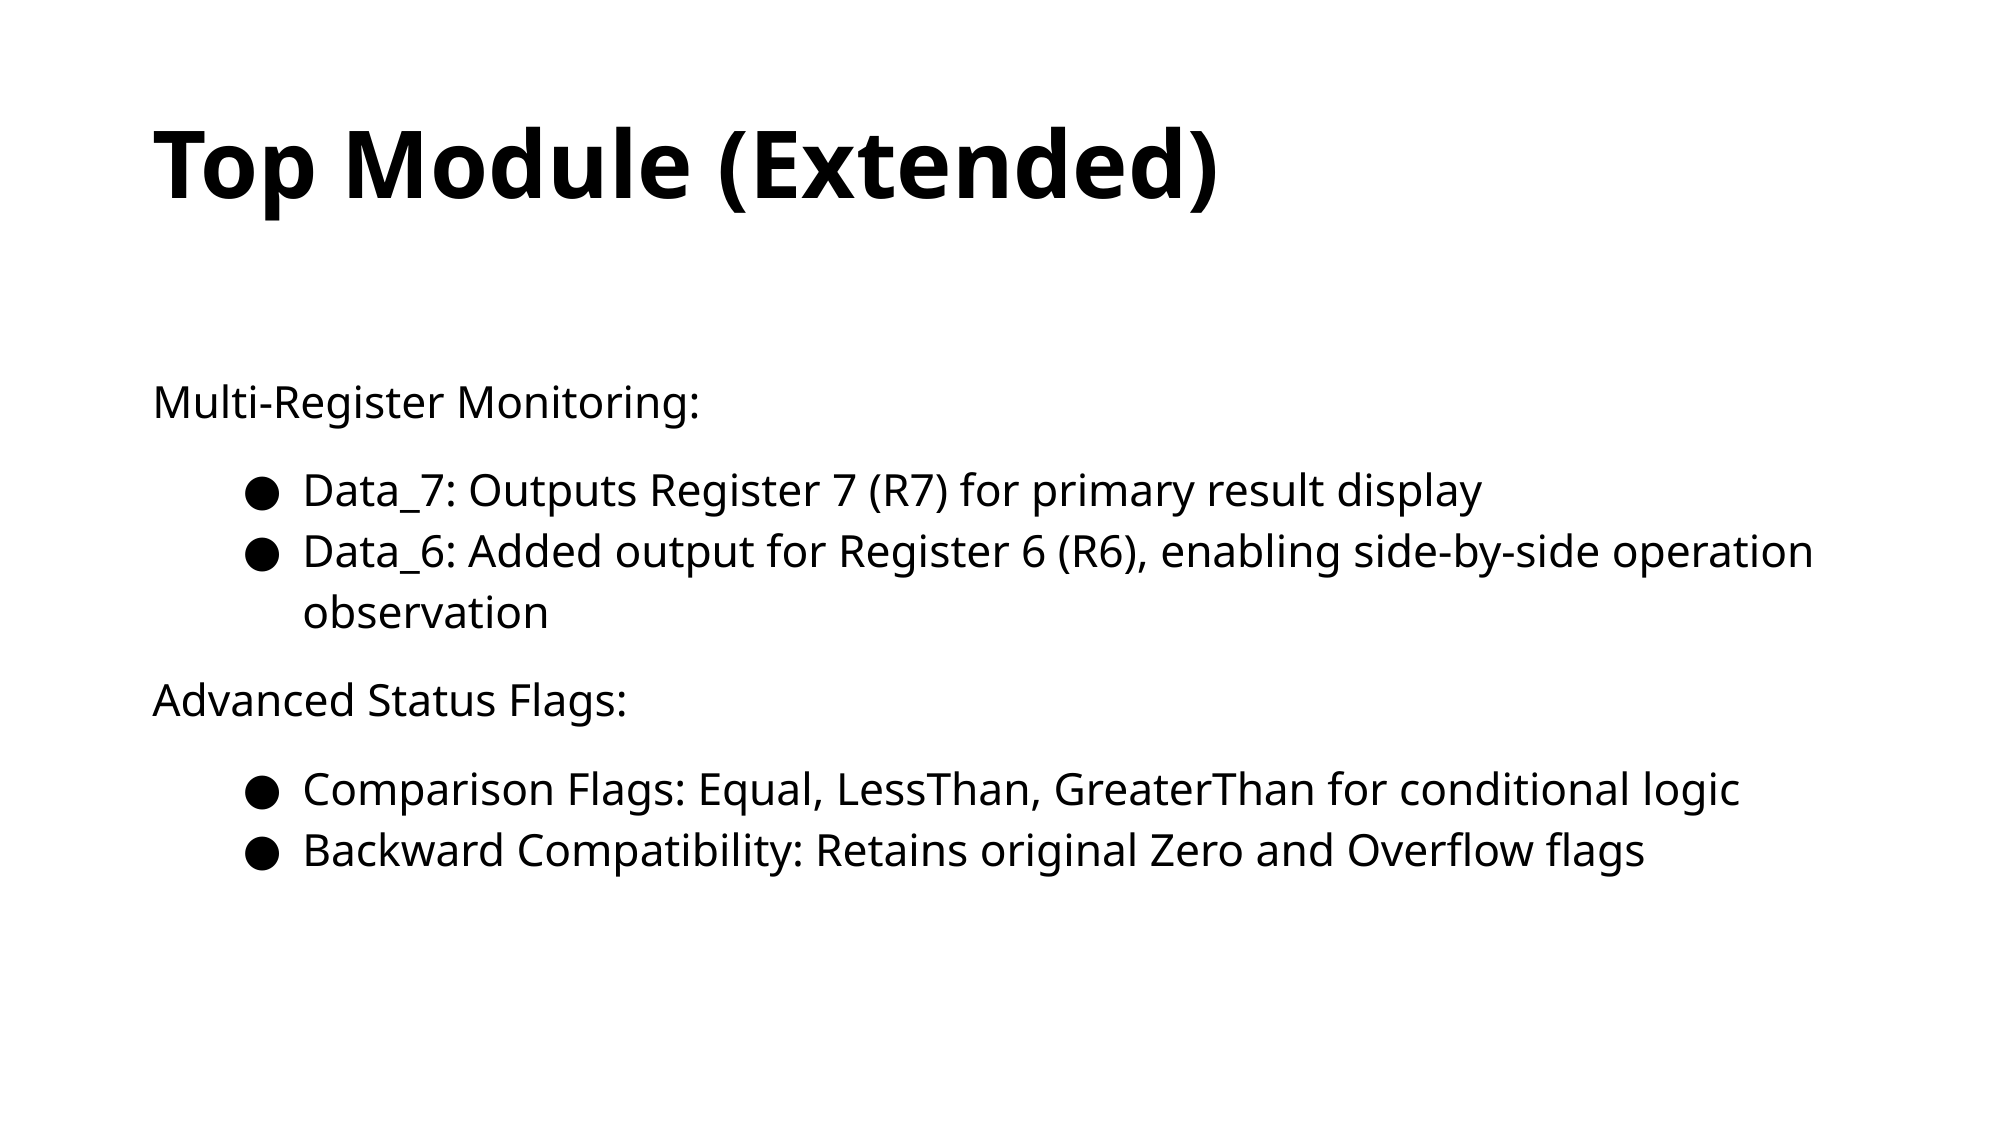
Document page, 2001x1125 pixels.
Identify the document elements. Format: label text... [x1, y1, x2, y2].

text_box Multi-Register Monitoring: Data_7: Outputs Register 7 (R7) for primary result display Data_6: Added output for Register 6 (R6), enabling side-by-side operation observation Advanced Status Flags: Comparison Flags: Equal, LessThan, GreaterThan for conditional logic Backward Compatibility: Retains original Zero and Overflow flags [137, 350, 1899, 891]
title Top Module (Extended) [137, 59, 1863, 278]
